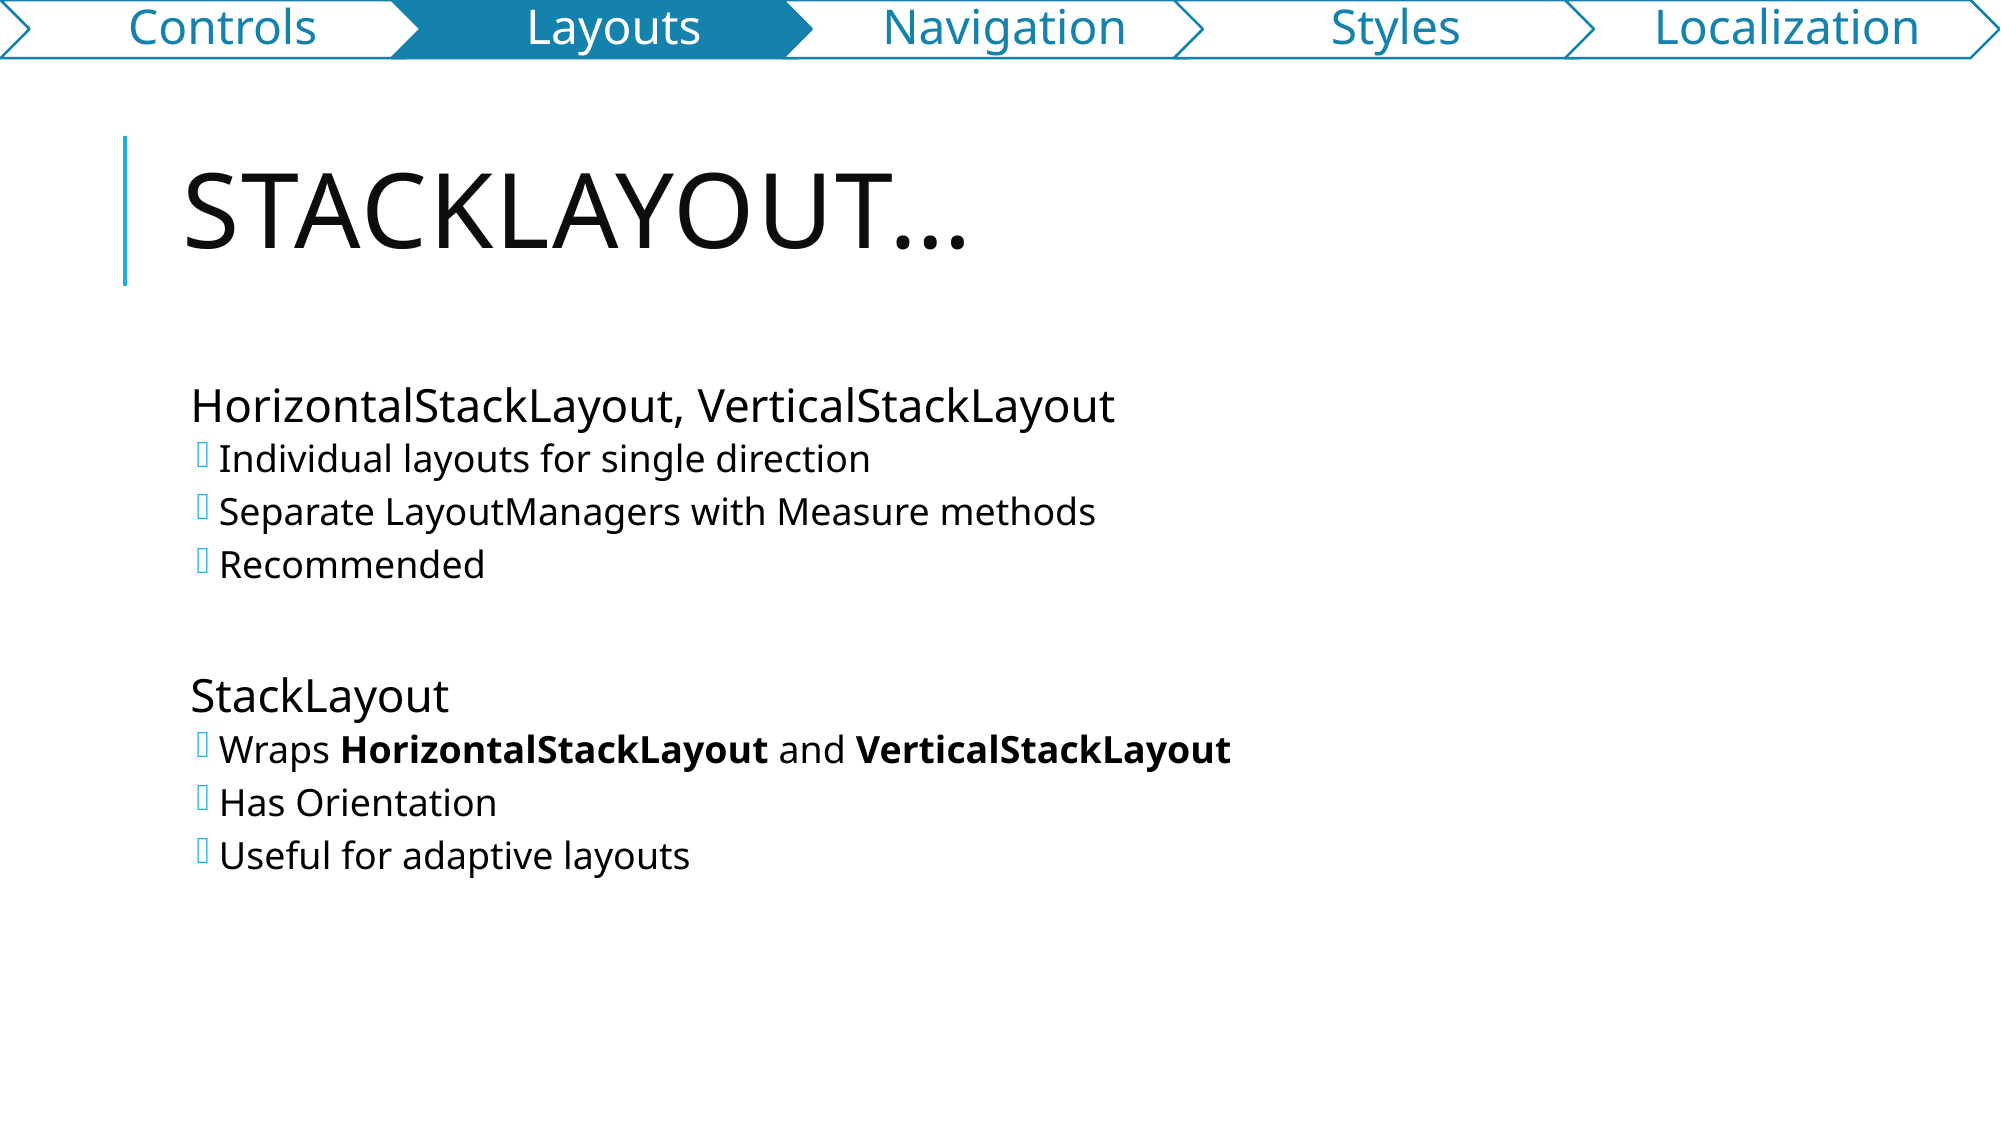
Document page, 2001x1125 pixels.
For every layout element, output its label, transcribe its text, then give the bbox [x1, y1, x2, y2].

list HorizontalStackLayout, VerticalStackLayout Individual layouts for single direction Separate LayoutManagers with Measure methods Recommended StackLayout Wraps HorizontalStackLayout and VerticalStackLayout Has Orientation Useful for adaptive layouts [168, 375, 1763, 1035]
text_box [0, 0, 2000, 59]
title StackLayout… [168, 96, 1763, 342]
